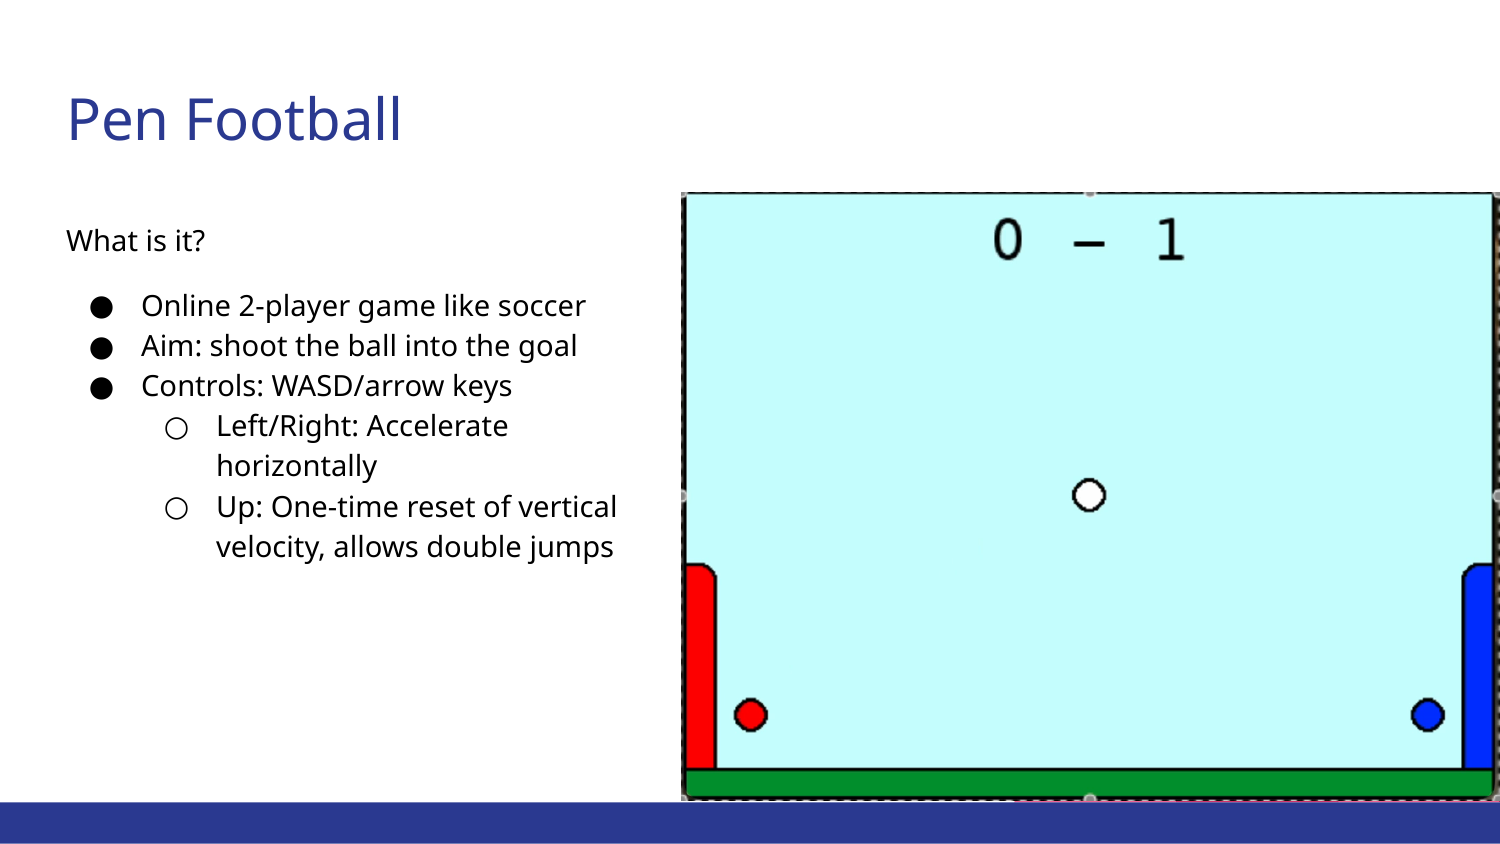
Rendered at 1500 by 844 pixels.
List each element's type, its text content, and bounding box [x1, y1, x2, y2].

list What is it? Online 2-player game like soccer Aim: shoot the ball into the goal Controls: WASD/arrow keys Left/Right: Accelerate horizontally Up: One-time reset of vertical velocity, allows double jumps [51, 201, 675, 750]
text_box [680, 191, 1500, 802]
title Pen Football [51, 67, 1449, 167]
